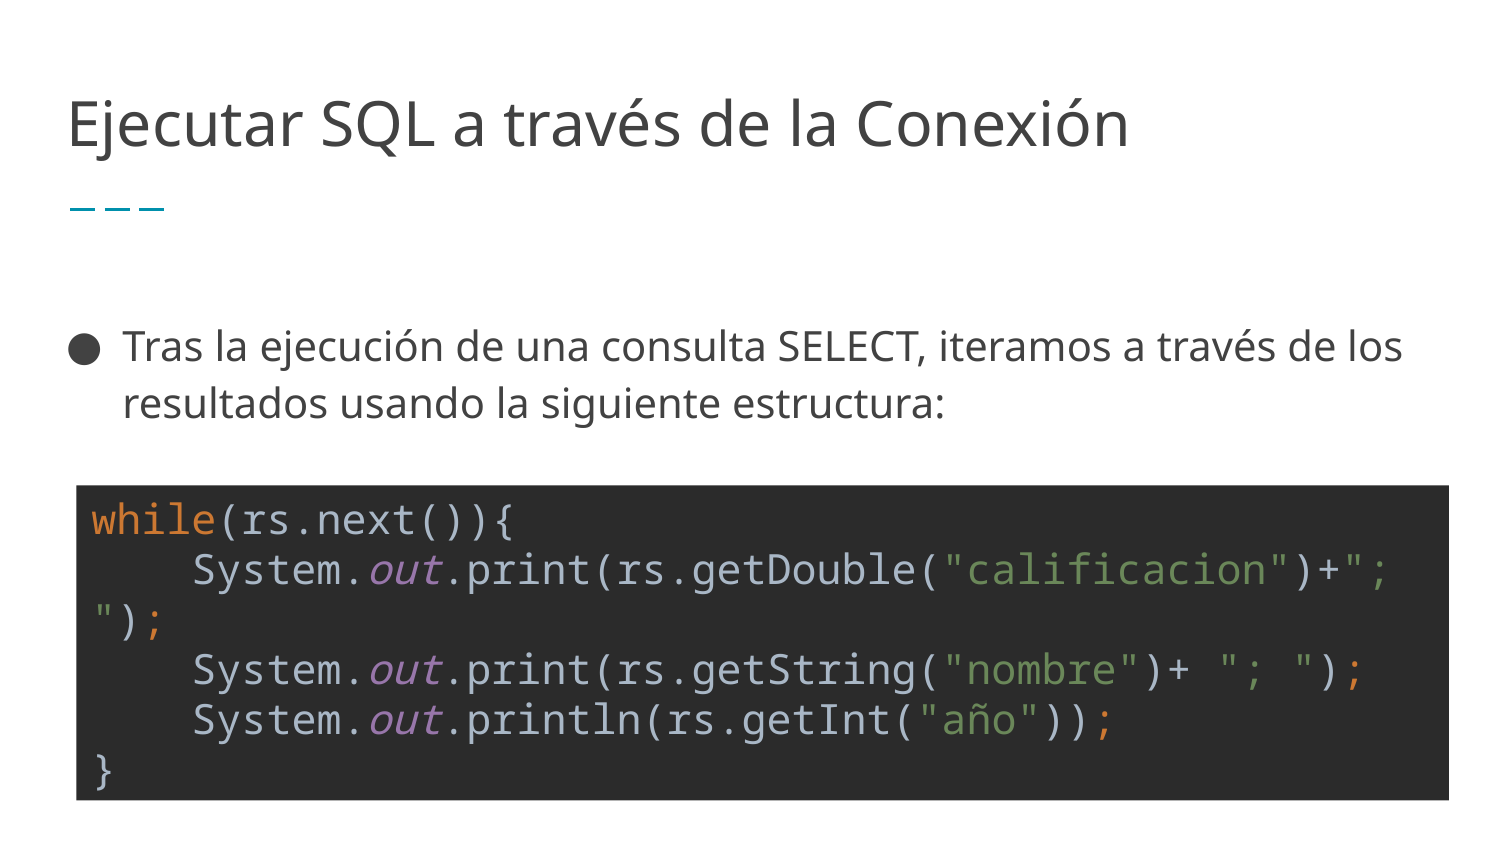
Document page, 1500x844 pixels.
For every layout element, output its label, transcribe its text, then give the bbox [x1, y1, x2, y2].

title Ejecutar SQL a través de la Conexión [51, 61, 1449, 182]
list Tras la ejecución de una consulta SELECT, iteramos a través de los resultados usando la siguiente estructura: [51, 240, 1449, 750]
text_box while(rs.next()){ System.out.print(rs.getDouble("calificacion")+"; "); System.out.print(rs.getString("nombre")+ "; "); System.out.println(rs.getInt("año")); } [76, 485, 1449, 801]
